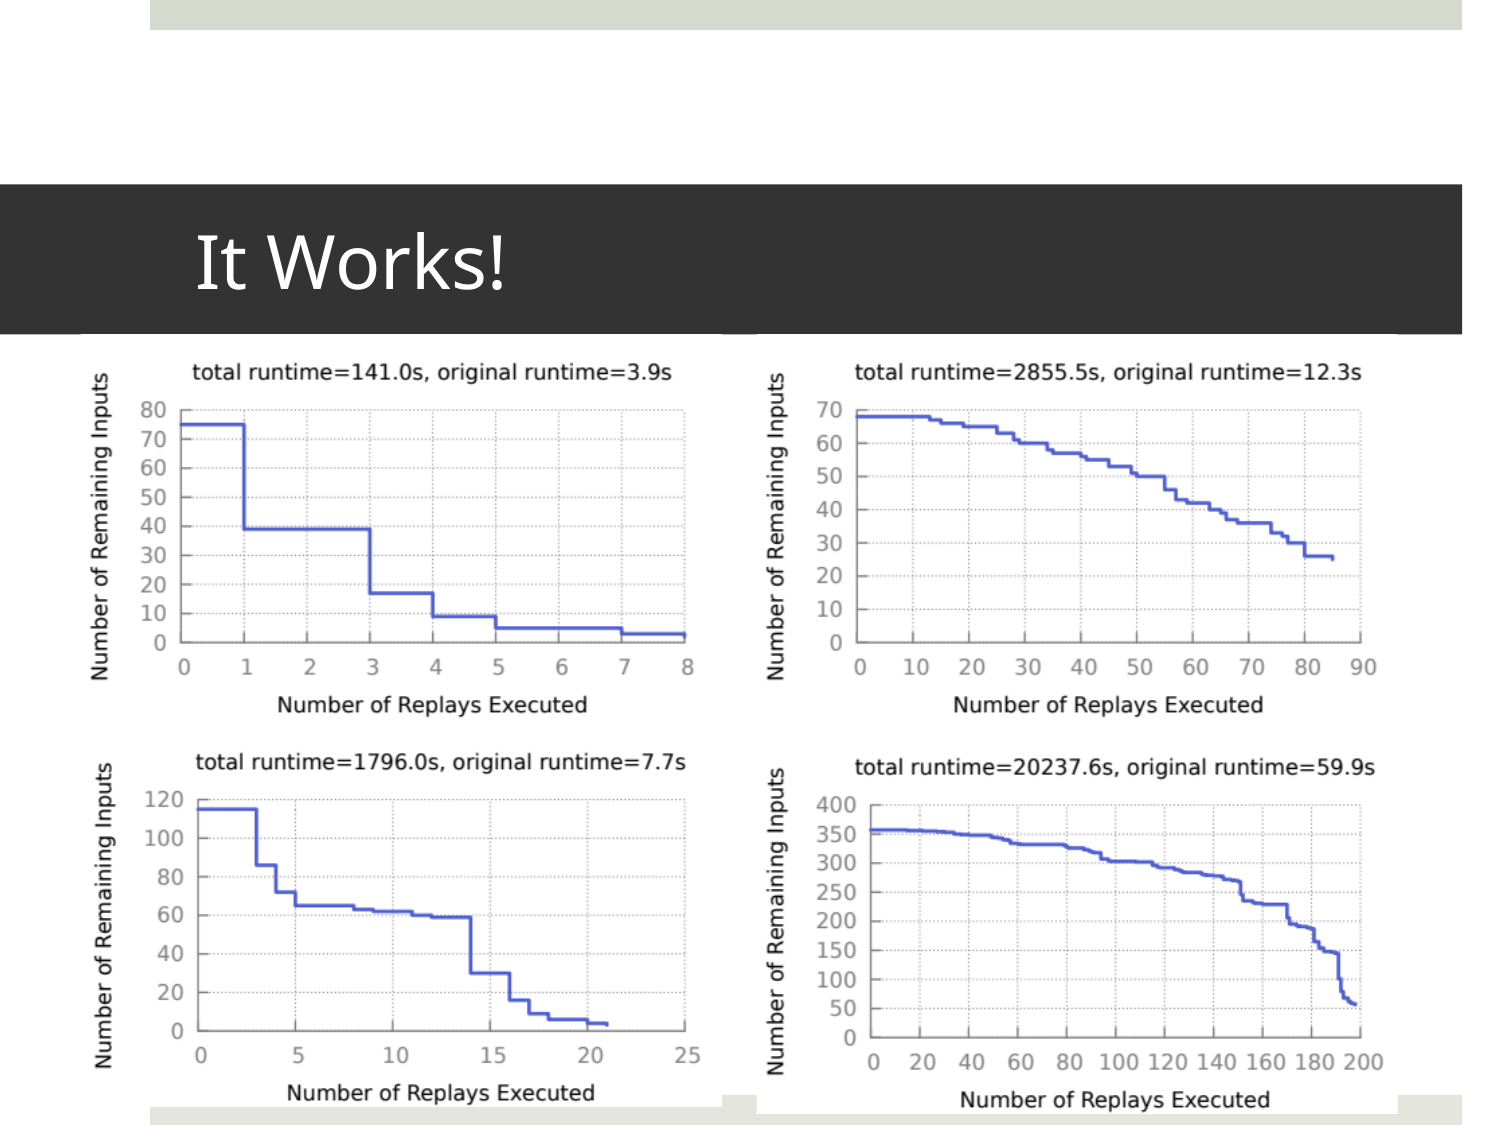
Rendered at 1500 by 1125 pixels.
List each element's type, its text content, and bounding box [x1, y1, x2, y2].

picture [83, 723, 723, 1108]
picture [80, 333, 723, 720]
picture [756, 333, 1399, 720]
picture [756, 728, 1399, 1115]
title It Works! [0, 184, 1463, 335]
